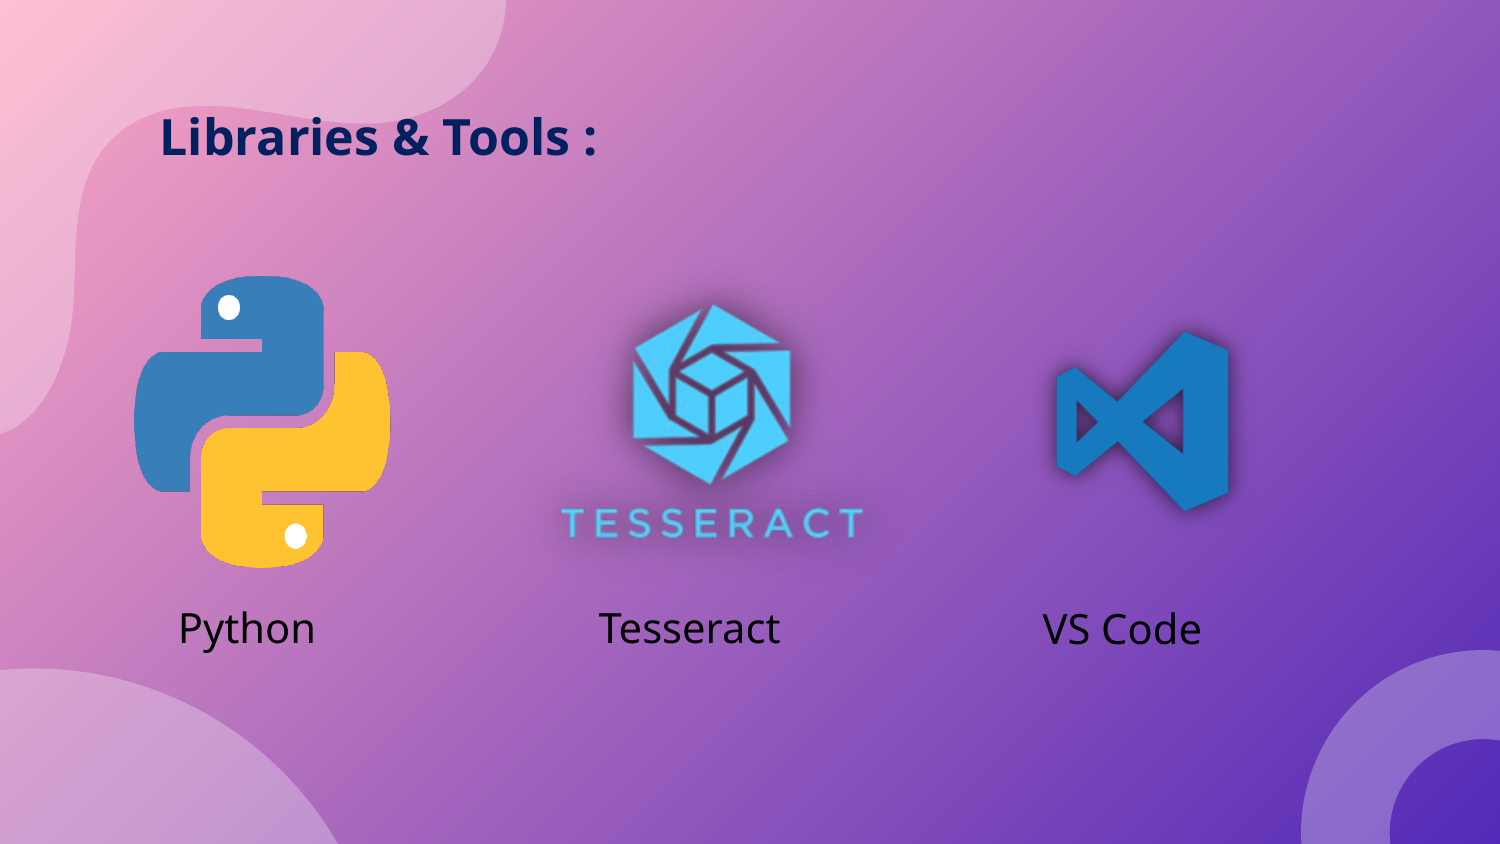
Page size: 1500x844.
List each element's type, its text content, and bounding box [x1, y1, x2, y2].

text_box VS Code [1027, 595, 1257, 661]
picture [95, 135, 1290, 708]
title Libraries & Tools : [144, 95, 1409, 175]
text_box Python [163, 621, 362, 660]
